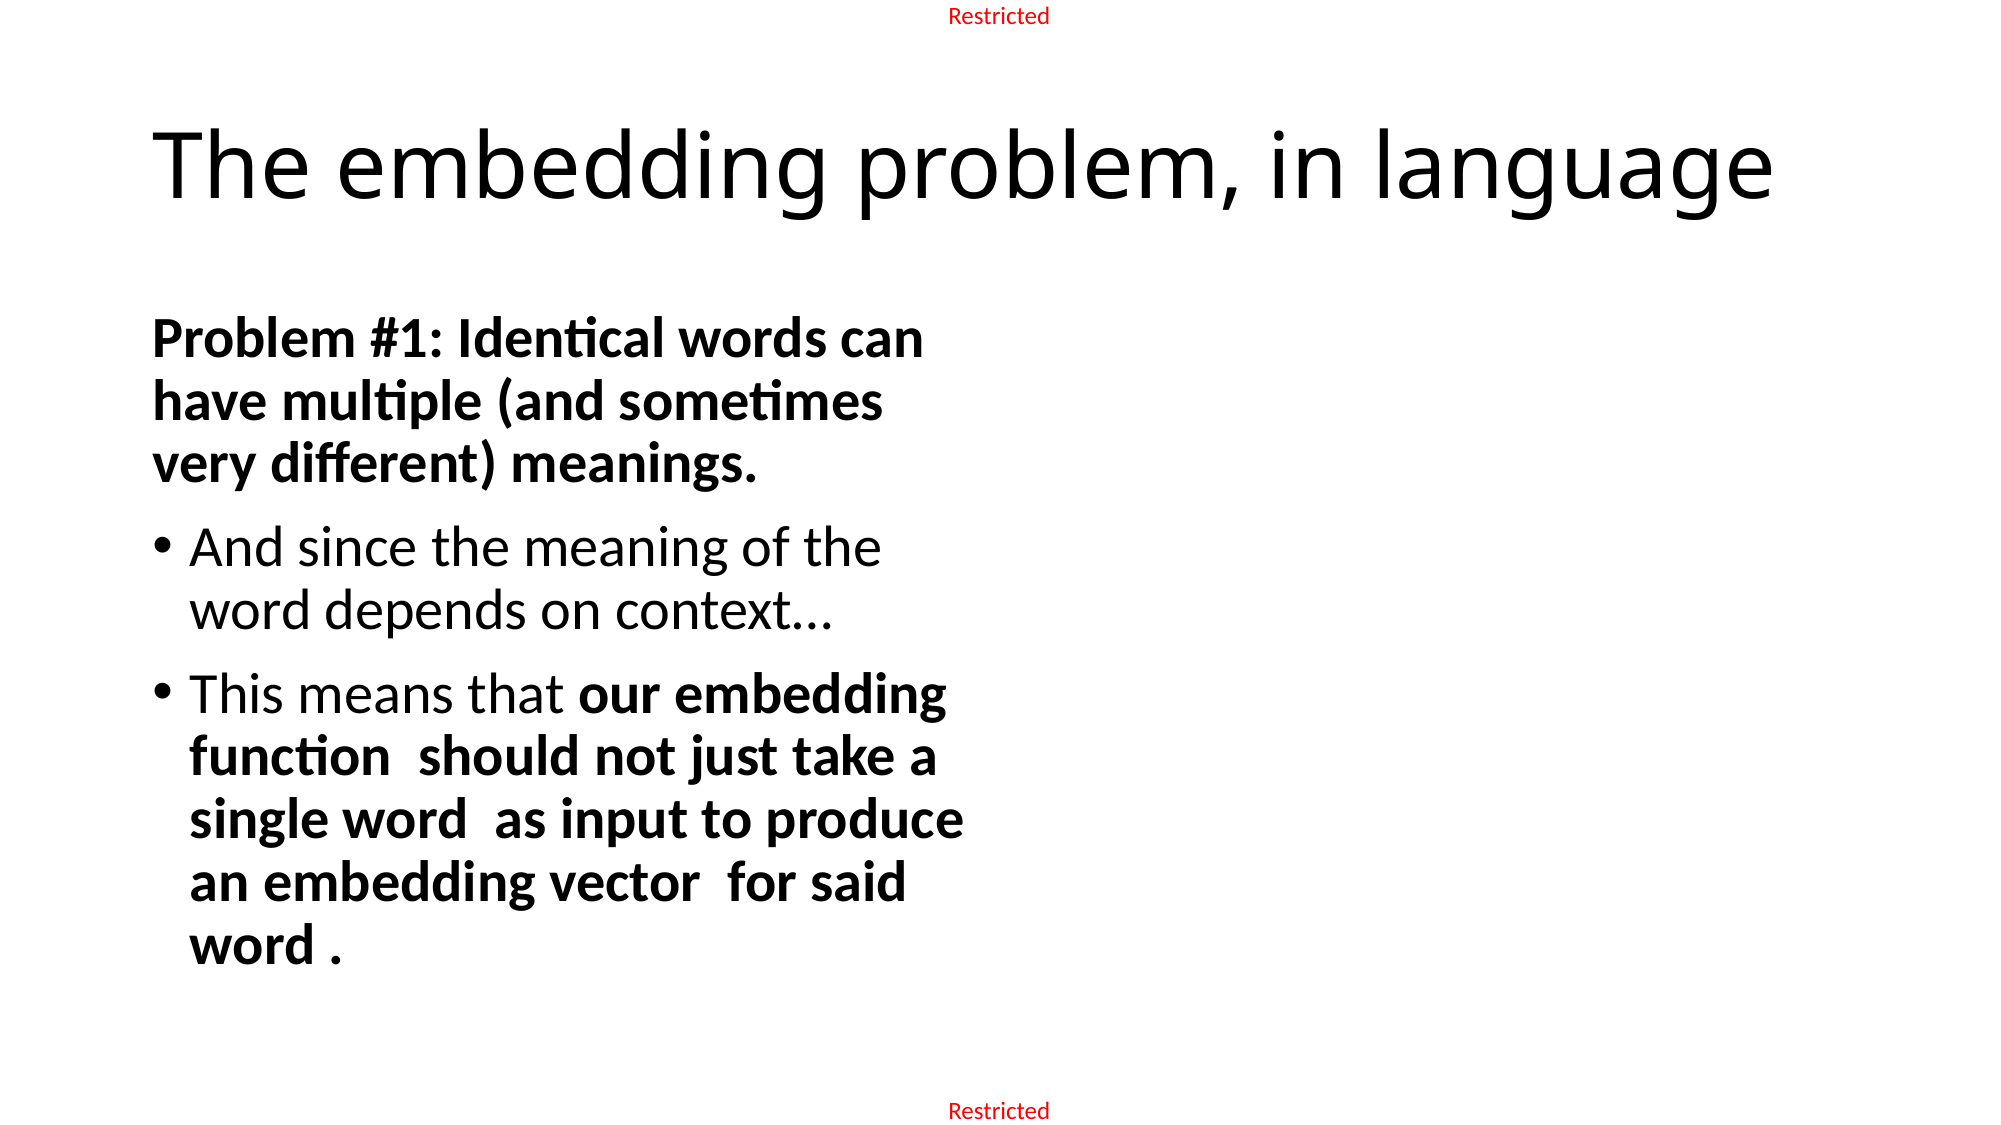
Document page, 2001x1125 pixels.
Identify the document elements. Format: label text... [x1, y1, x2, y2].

title The embedding problem, in language [137, 59, 1863, 278]
